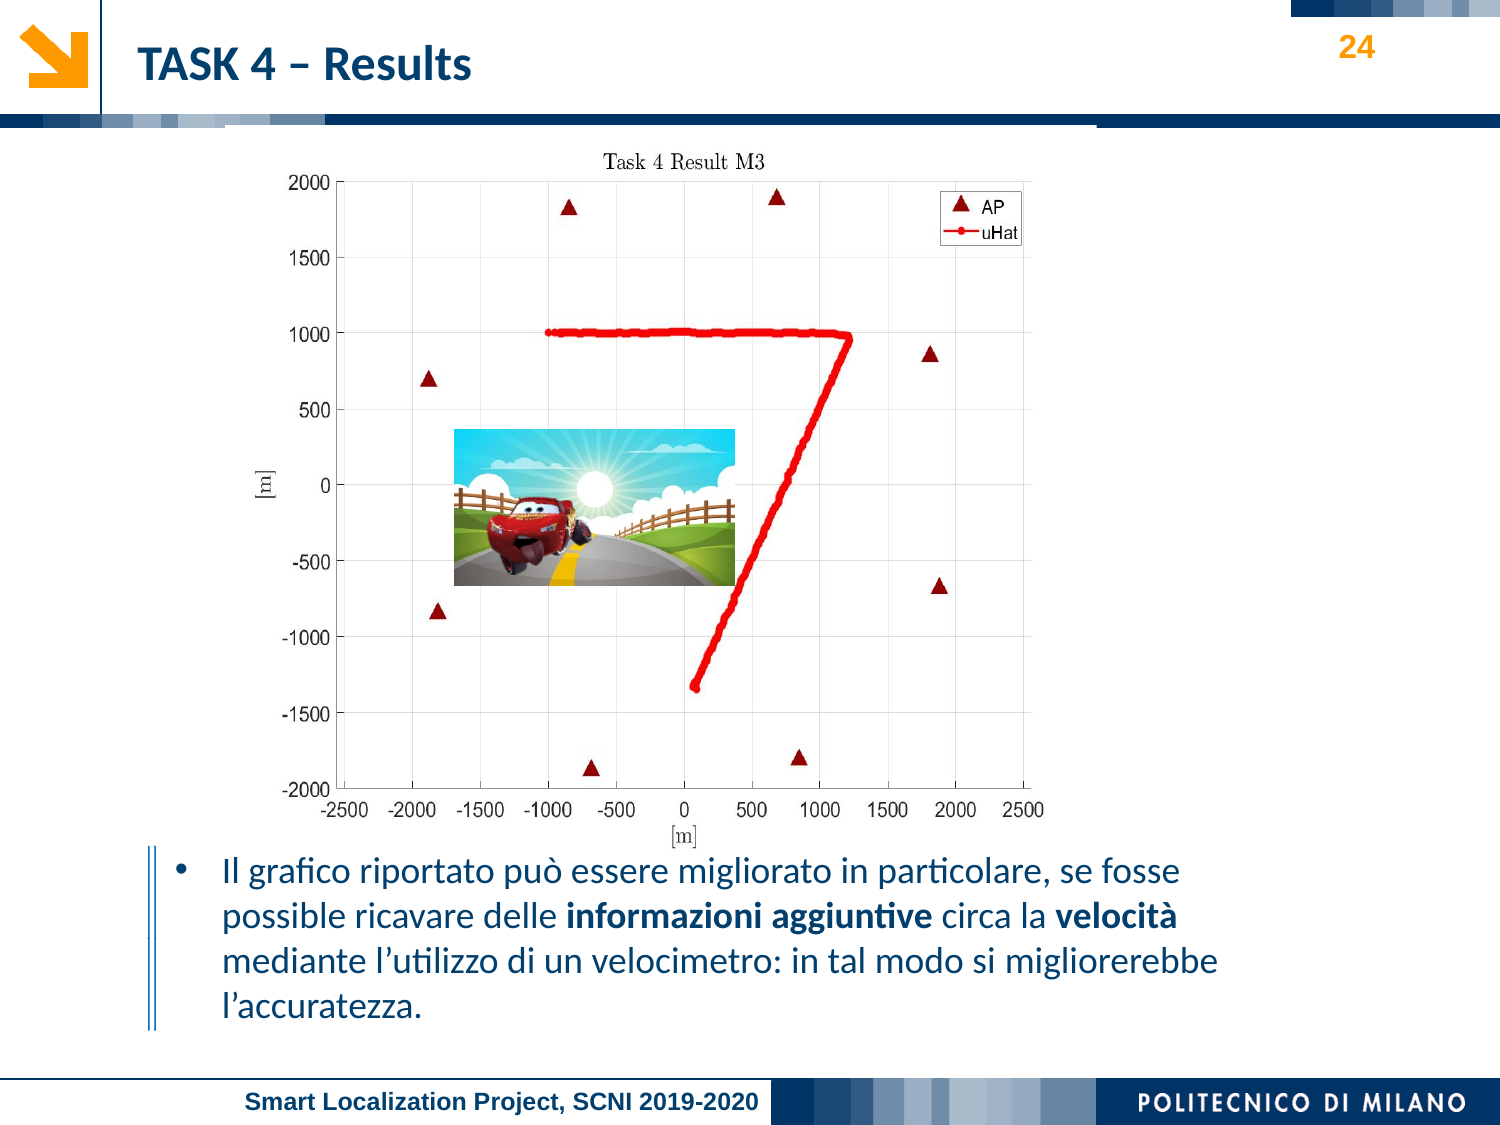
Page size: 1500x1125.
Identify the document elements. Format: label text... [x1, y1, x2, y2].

picture [0, 1074, 1500, 1125]
picture [0, 0, 1500, 128]
picture [454, 428, 735, 586]
title TASK 4 – Results [137, 30, 1275, 169]
text_box Il grafico riportato può essere migliorato in particolare, se fosse possible ricavare delle informazioni aggiuntive circa la velocità mediante l’utilizzo di un velocimetro: in tal modo si migliorerebbe l’accuratezza. [174, 846, 1238, 1027]
text_box [147, 845, 157, 1032]
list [224, 124, 1097, 871]
